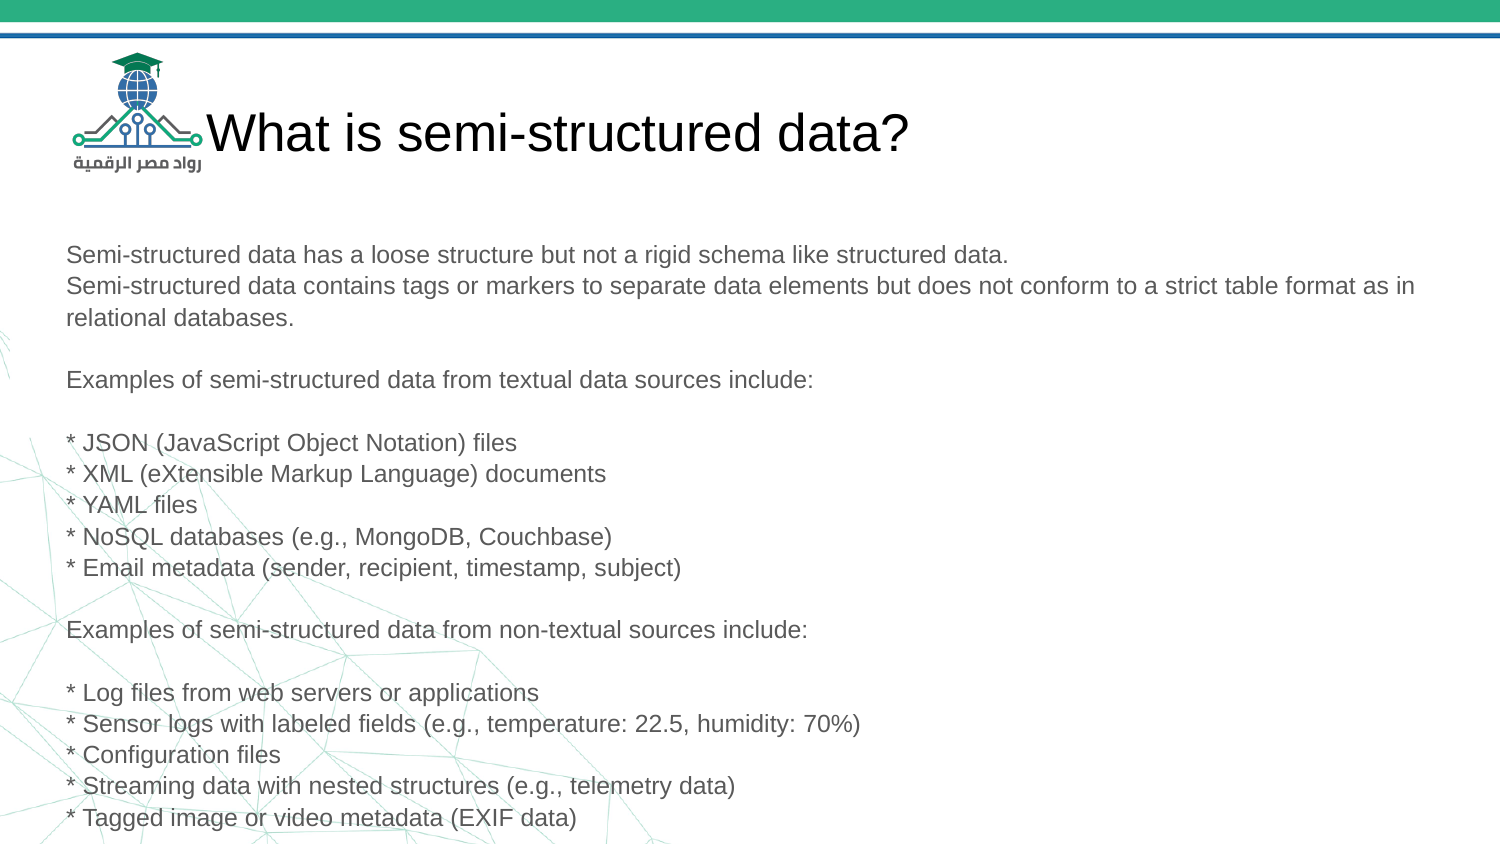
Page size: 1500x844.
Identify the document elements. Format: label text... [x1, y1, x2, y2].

list Semi-structured data has a loose structure but not a rigid schema like structured data. Semi-structured data contains tags or markers to separate data elements but does not conform to a strict table format as in relational databases. Examples of semi-structured data from textual data sources include: * JSON (JavaScript Object Notation) files * XML (eXtensible Markup Language) documents * YAML files * NoSQL databases (e.g., MongoDB, Couchbase) * Email metadata (sender, recipient, timestamp, subject) Examples of semi-structured data from non-textual sources include: * Log files from web servers or applications * Sensor logs with labeled fields (e.g., temperature: 22.5, humidity: 70%) * Configuration files * Streaming data with nested structures (e.g., telemetry data) * Tagged image or video metadata (EXIF data) [51, 222, 1449, 783]
picture [0, 0, 1500, 844]
title What is semi-structured data? [191, 83, 1500, 178]
